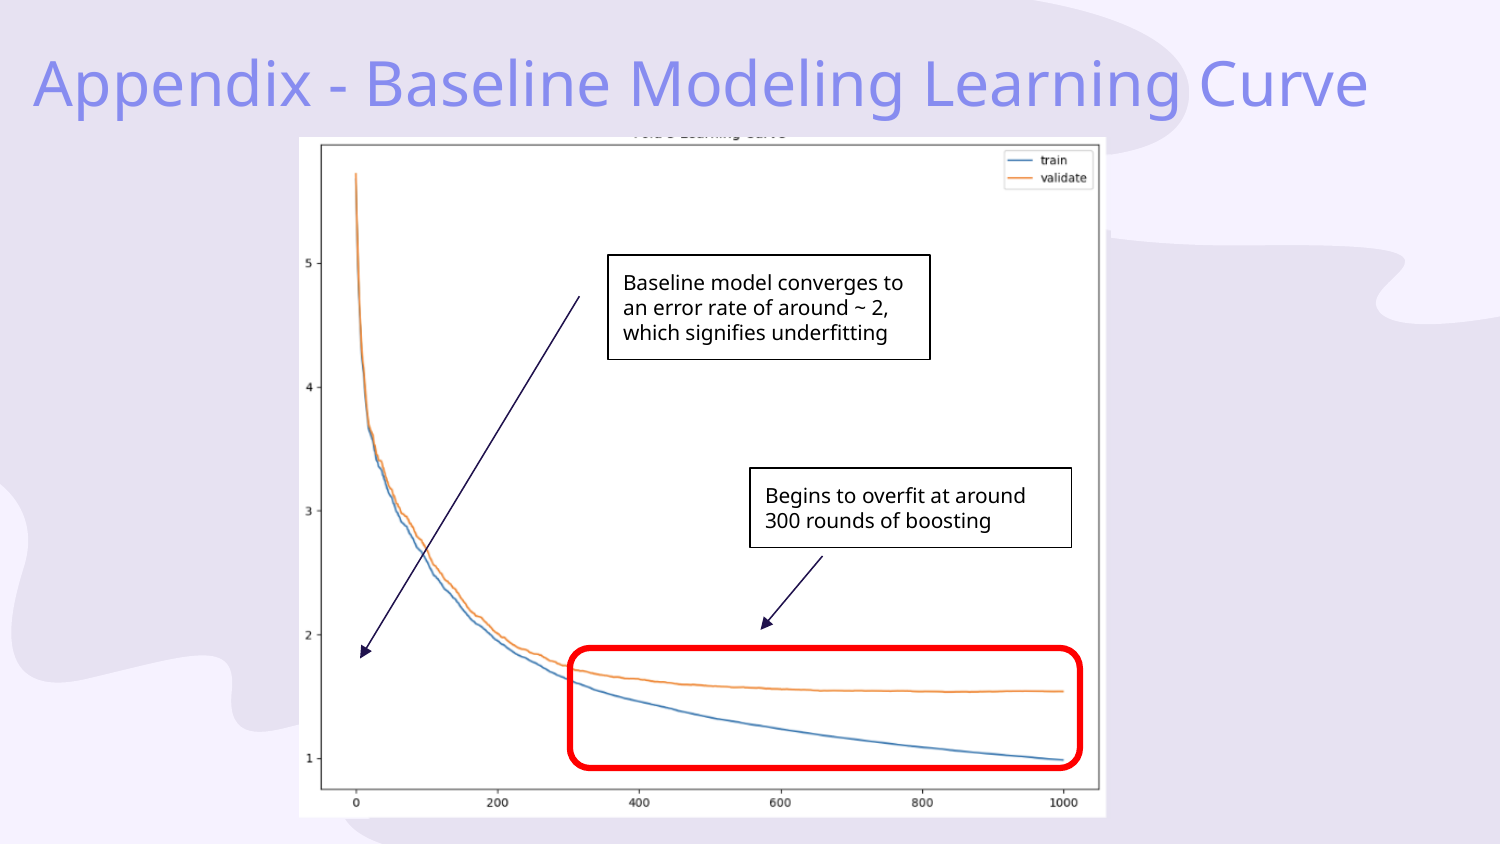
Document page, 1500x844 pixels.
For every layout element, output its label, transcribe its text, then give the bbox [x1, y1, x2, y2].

picture [298, 136, 1112, 819]
title Appendix - Baseline Modeling Learning Curve [18, 28, 1484, 123]
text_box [359, 295, 580, 659]
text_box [760, 555, 823, 631]
